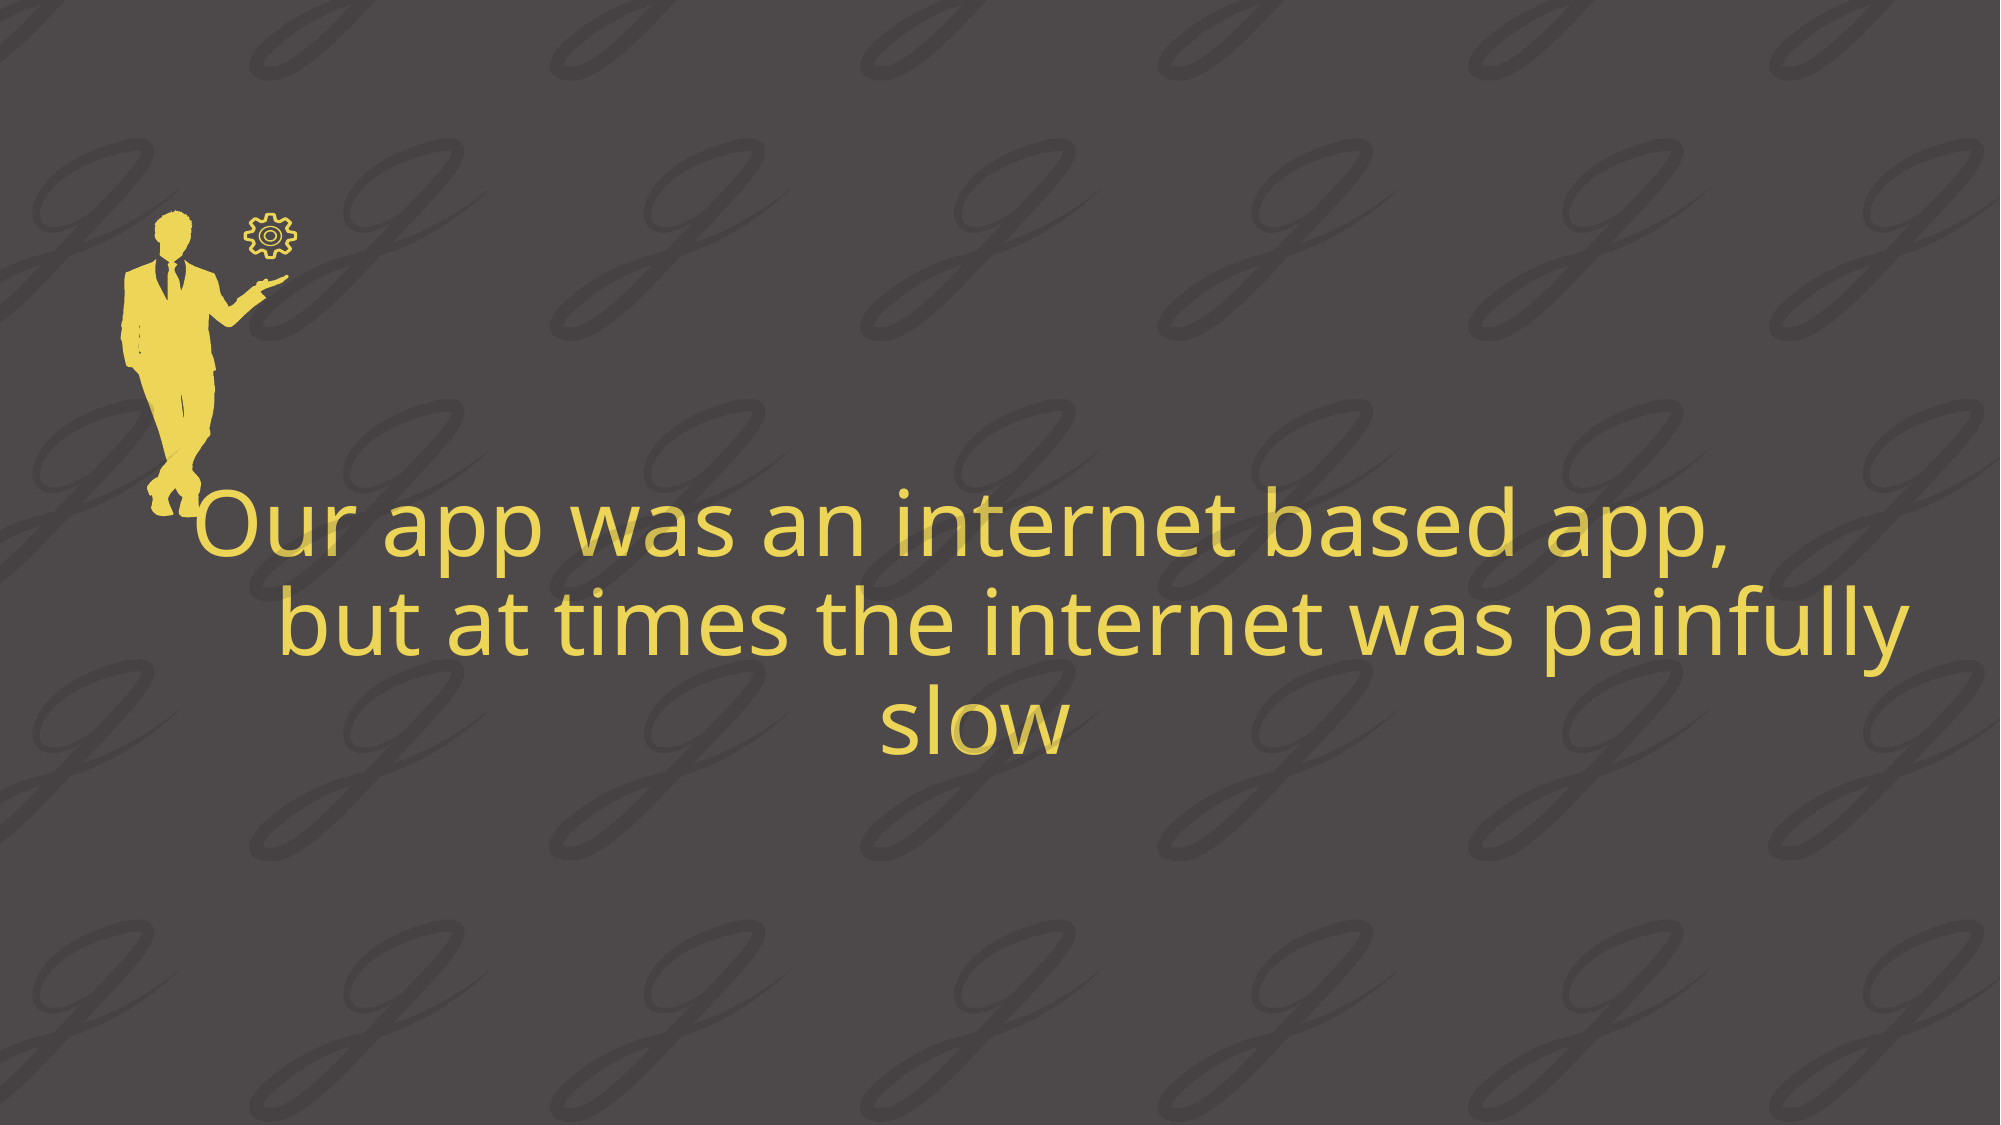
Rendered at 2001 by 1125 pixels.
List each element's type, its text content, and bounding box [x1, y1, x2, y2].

text_box Our app was an internet based app, but at times the internet was painfully slow [1103, 470, 1157, 782]
picture [1157, 0, 2000, 1125]
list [0, 0, 1103, 1125]
